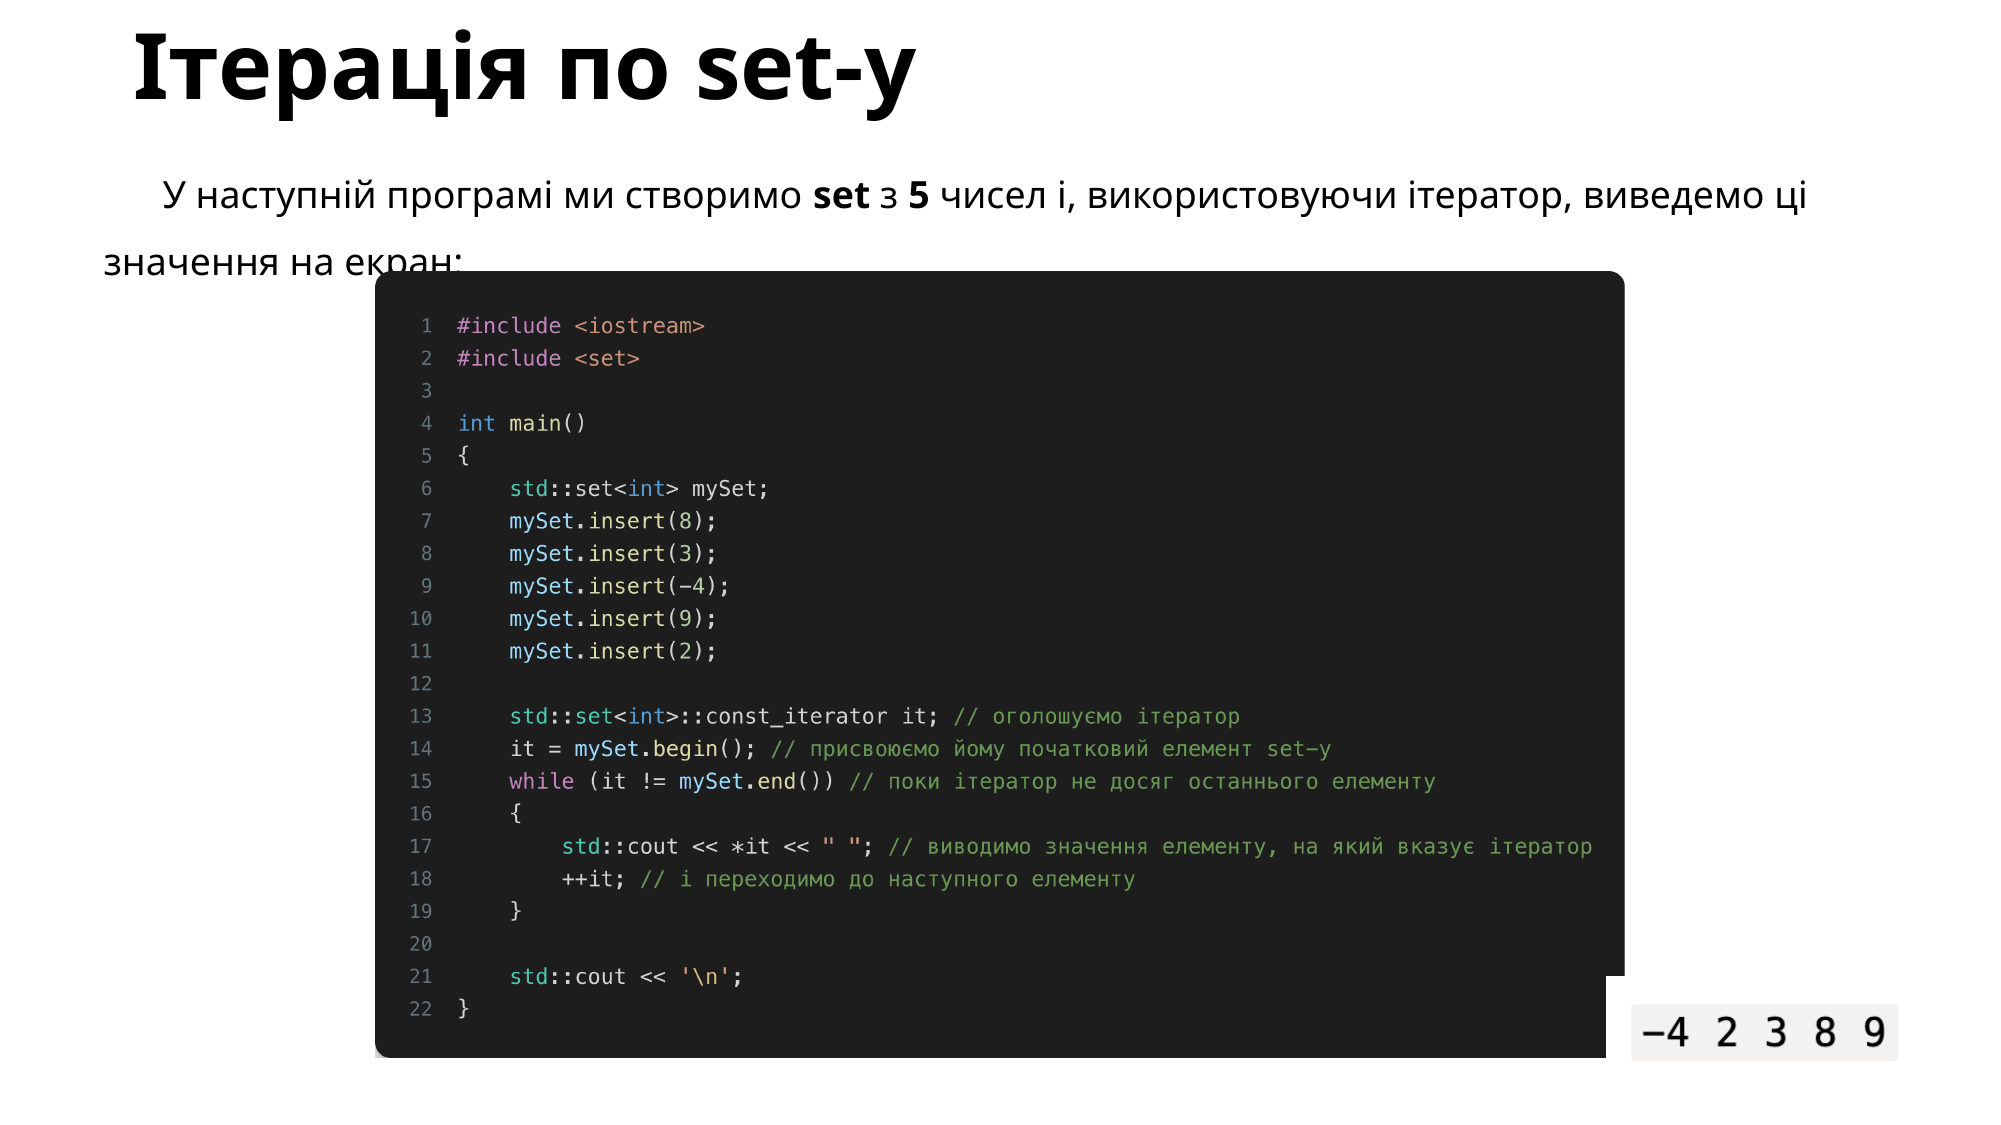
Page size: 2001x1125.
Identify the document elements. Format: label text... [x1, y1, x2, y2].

list У наступній програмі ми створимо set з 5 чисел і, використовуючи ітератор, виведемо ці значення на екран: [0, 140, 2000, 1125]
picture [375, 271, 1915, 1081]
title Ітерація по set-у [0, 0, 2000, 140]
